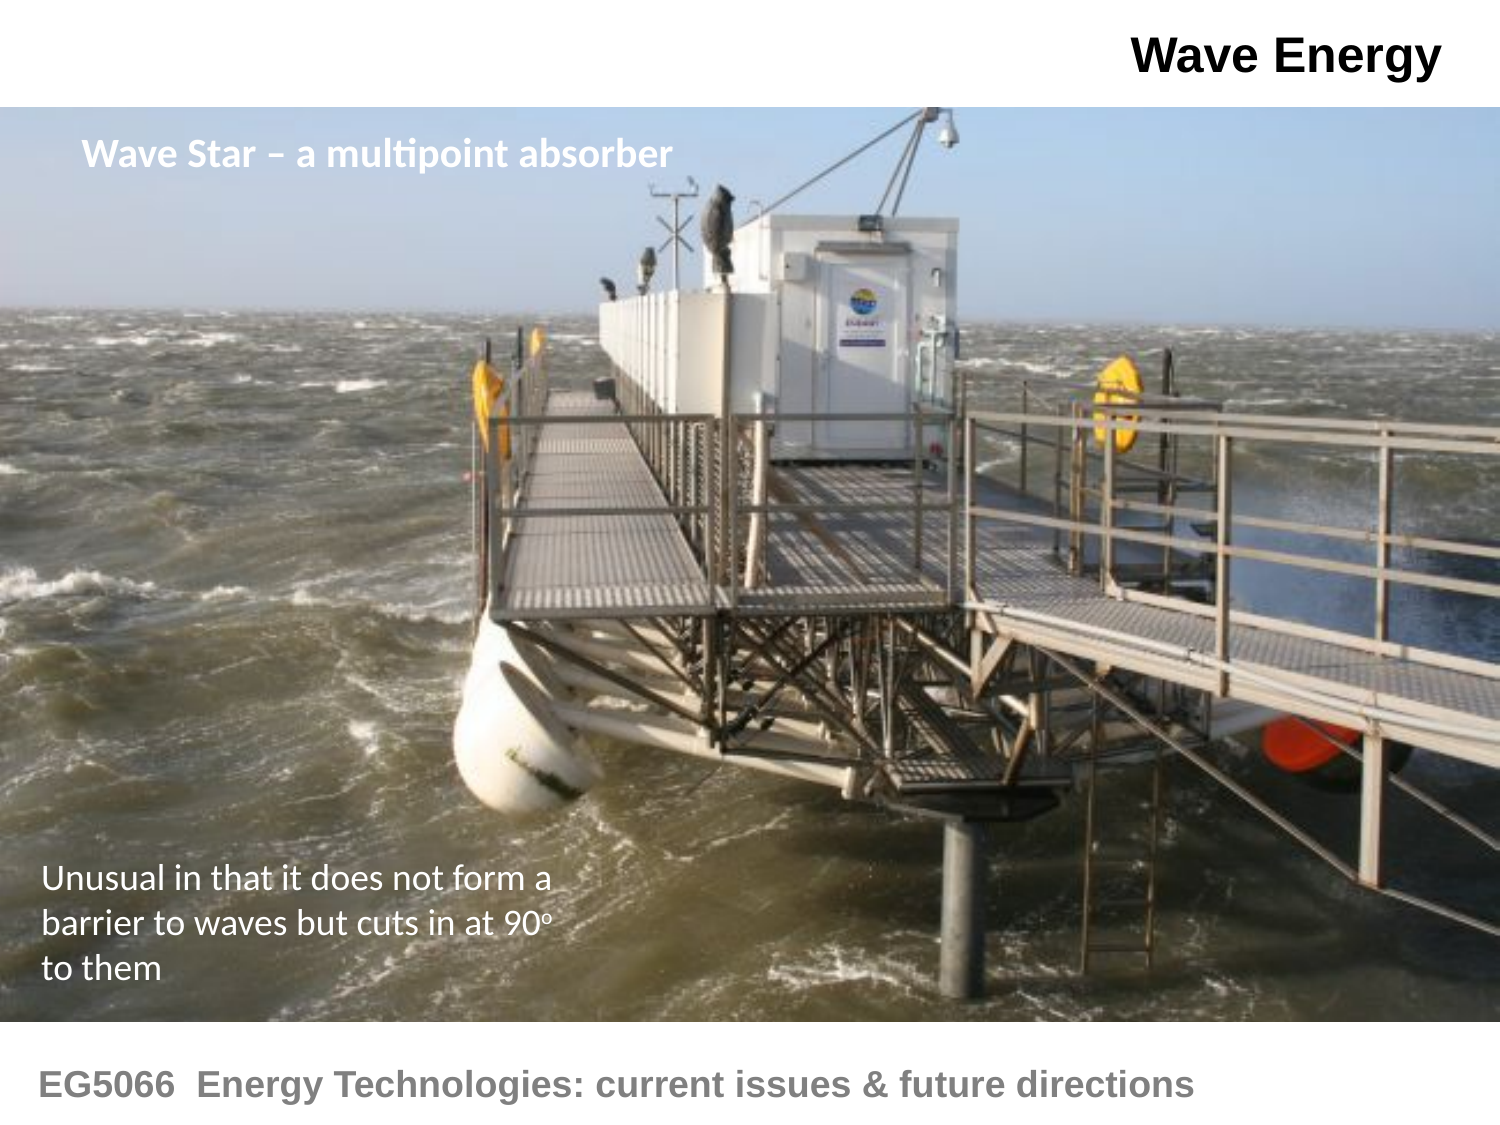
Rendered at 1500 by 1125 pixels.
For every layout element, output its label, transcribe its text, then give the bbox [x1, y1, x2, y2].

picture [0, 107, 1500, 1022]
text_box EG5066 Energy Technologies: current issues & future directions [23, 1052, 1313, 1113]
text_box Wave Energy [1115, 14, 1458, 90]
